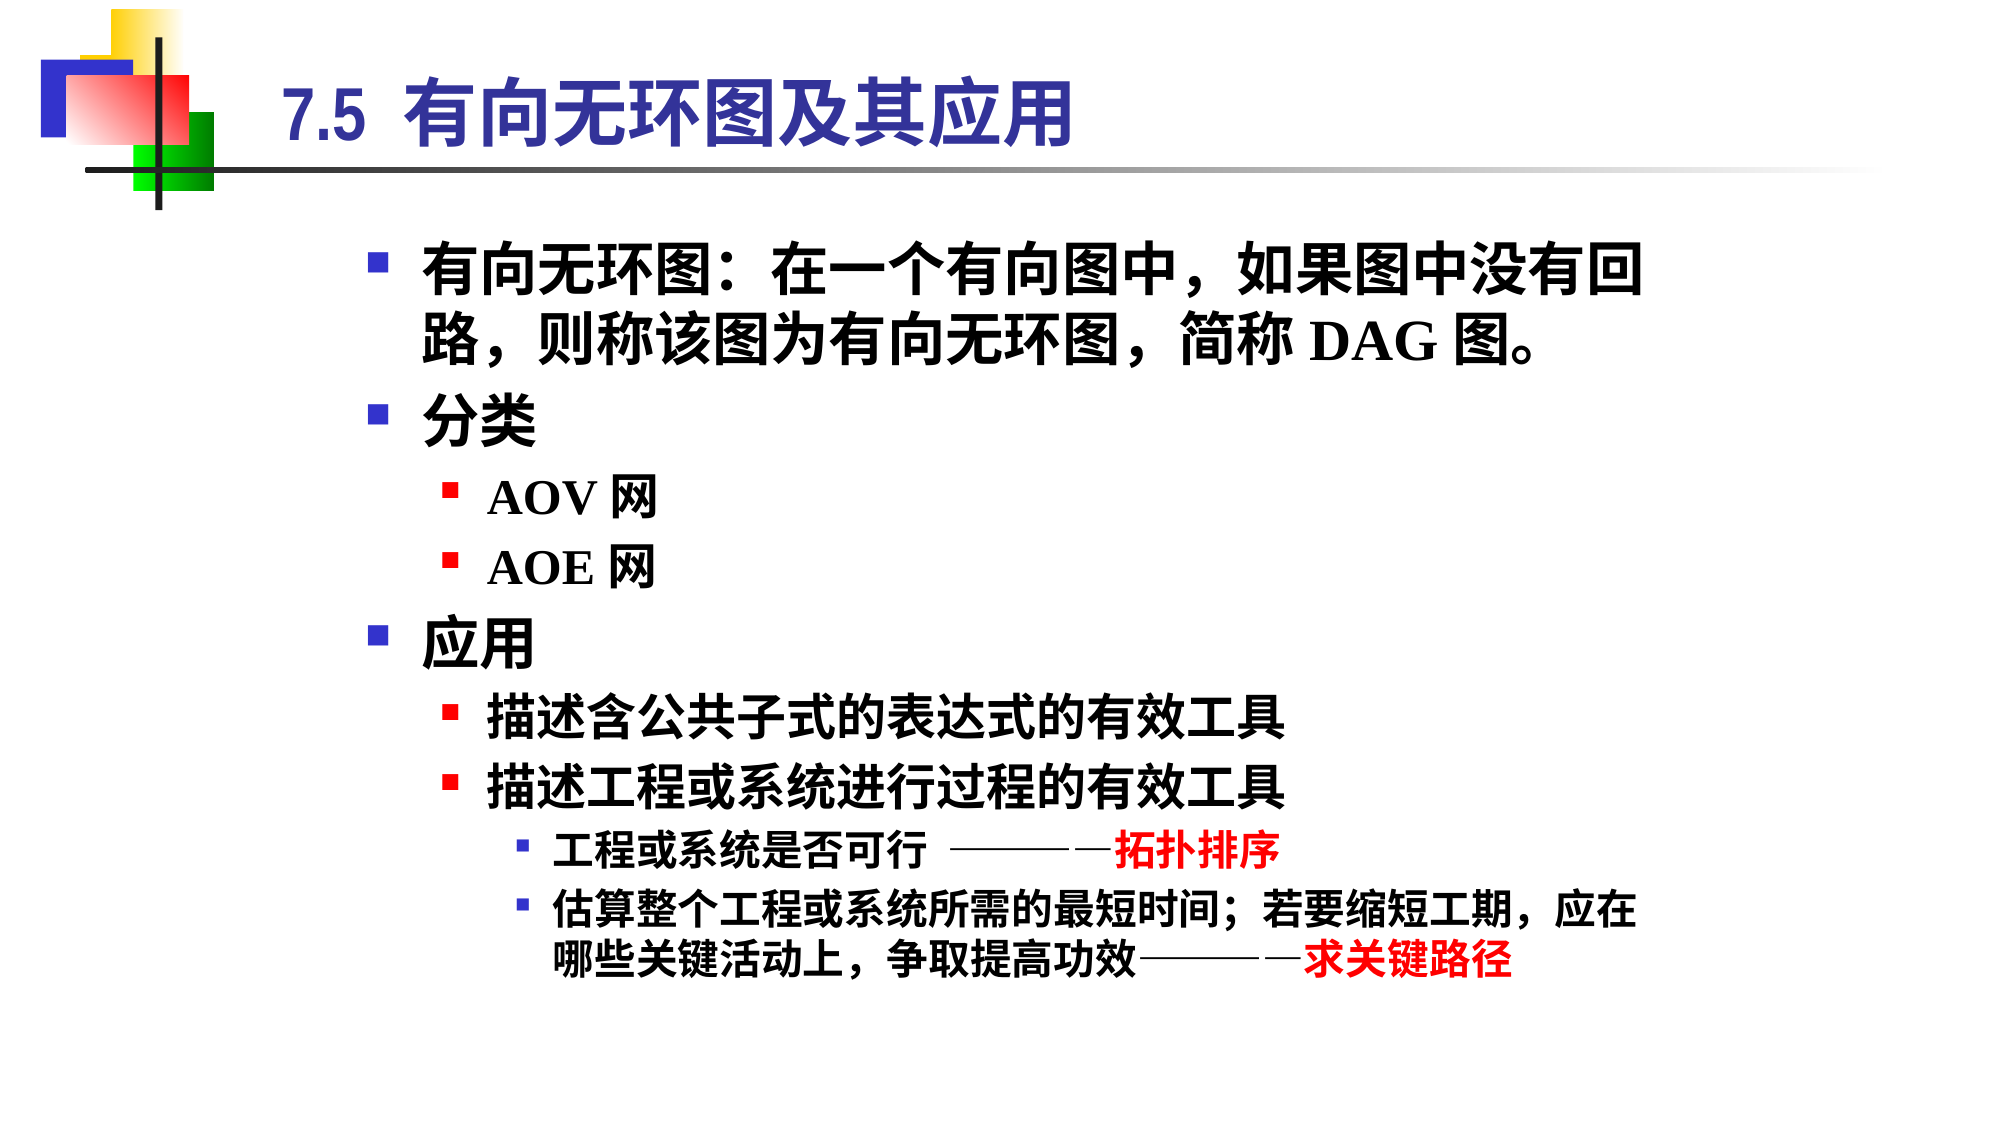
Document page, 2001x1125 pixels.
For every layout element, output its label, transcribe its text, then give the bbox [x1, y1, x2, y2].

title 7.5 有向无环图及其应用 [266, 37, 1972, 163]
list 有向无环图：在一个有向图中，如果图中没有回路，则称该图为有向无环图，简称DAG图。 分类 AOV网 AOE网 应用 描述含公共子式的表达式的有效工具 描述工程或系统进行过程的有效工具 工程或系统是否可行 ————拓扑排序 估算整个工程或系统所需的最短时间；若要缩短工期，应在哪些关键活动上，争取提高功效————求关键路径 [350, 224, 1686, 1071]
